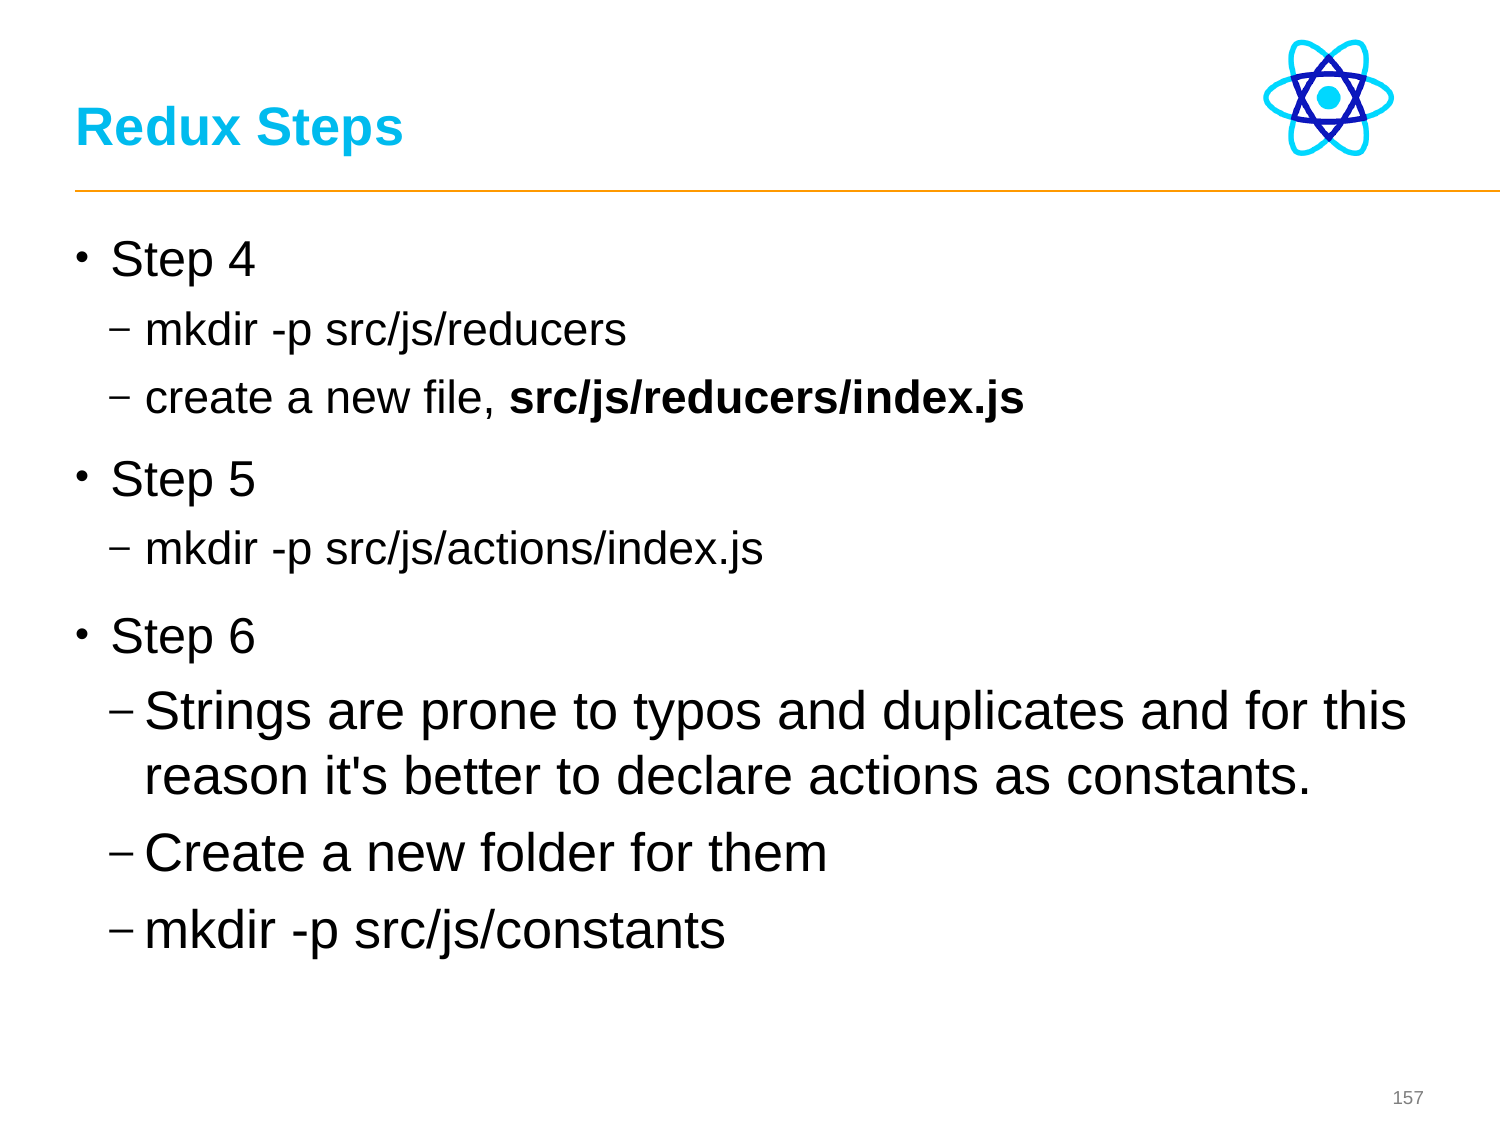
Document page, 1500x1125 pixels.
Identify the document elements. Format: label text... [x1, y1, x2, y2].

list Step 4 mkdir -p src/js/reducers create a new file, src/js/reducers/index.js Step 5 mkdir -p src/js/actions/index.js Step 6 Strings are prone to typos and duplicates and for this reason it's better to declare actions as constants. Create a new folder for them mkdir -p src/js/constants [75, 226, 1425, 1018]
title Redux Steps [75, 27, 1422, 157]
